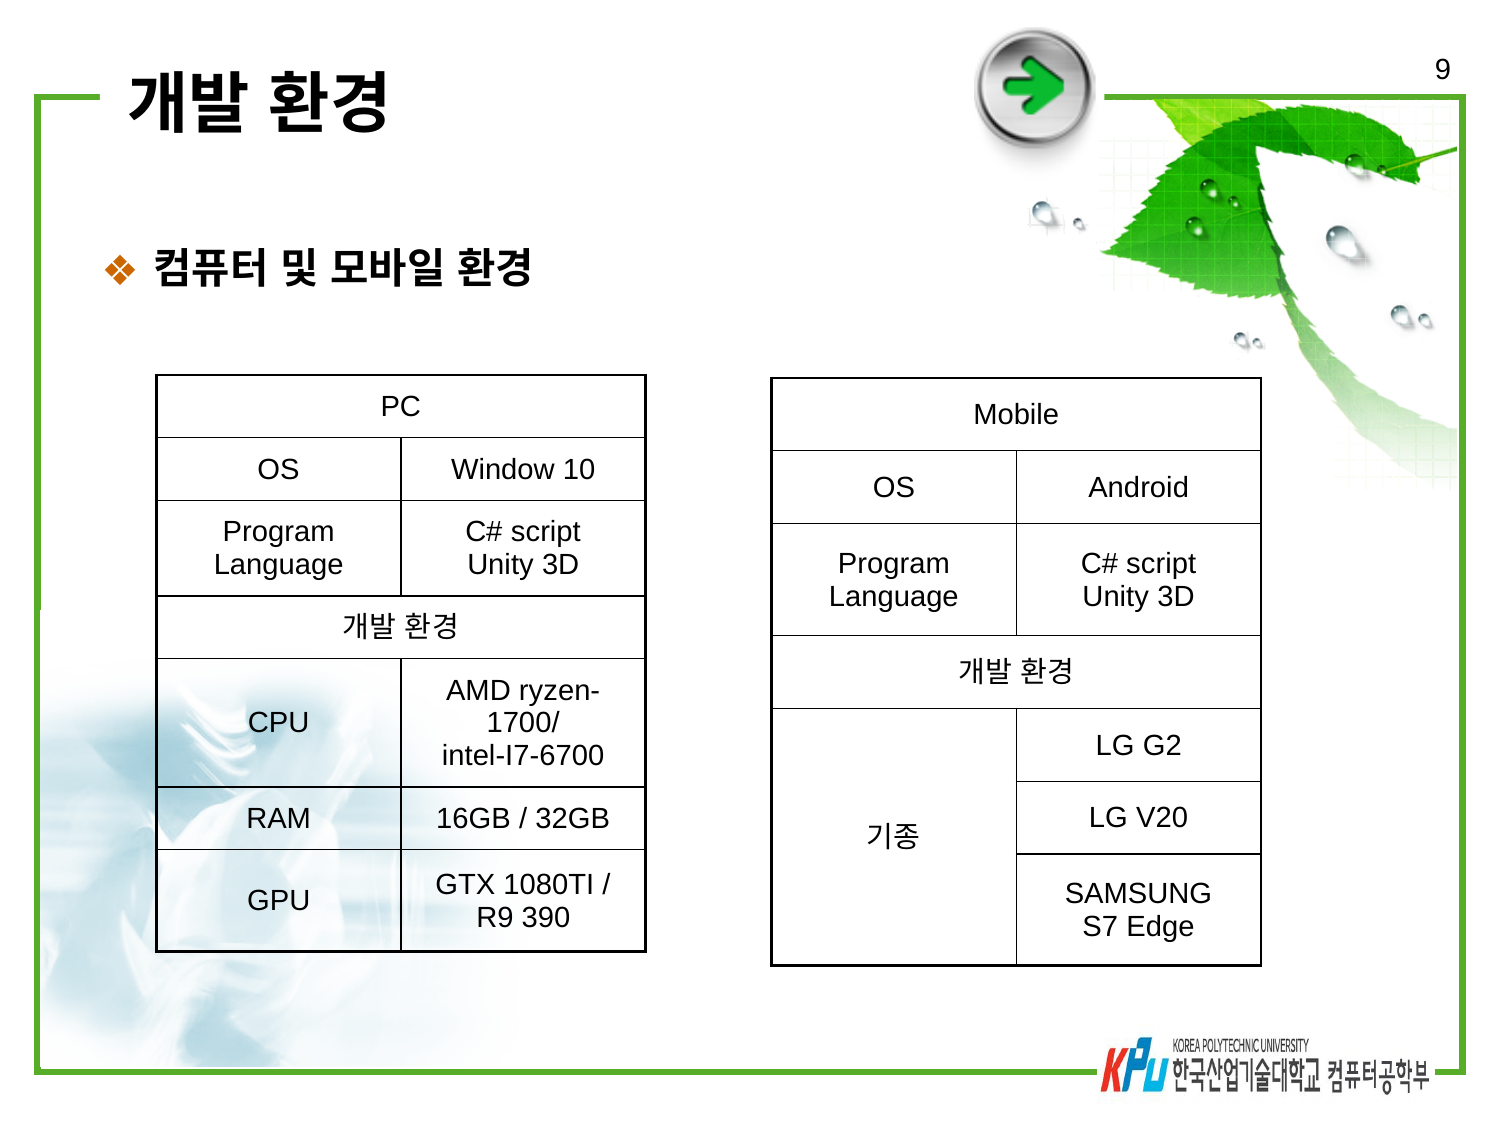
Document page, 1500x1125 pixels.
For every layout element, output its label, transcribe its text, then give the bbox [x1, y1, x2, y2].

table_cell GTX 1080TI / R9 390 [402, 850, 644, 950]
text_box 9 [1116, 42, 1467, 83]
table_cell GPU [158, 850, 400, 950]
table_header Mobile [773, 379, 1260, 450]
table_cell 개발 환경 [773, 636, 1260, 708]
table_cell Android [1017, 451, 1260, 523]
table_cell C# script Unity 3D [402, 501, 644, 595]
table_cell RAM [158, 788, 400, 849]
table_cell C# script Unity 3D [1017, 524, 1260, 635]
table_cell SAMSUNG S7 Edge [1017, 855, 1260, 964]
table_cell 기종 [773, 709, 1016, 964]
title 개발 환경 [112, 54, 875, 147]
table_cell LG G2 [1017, 709, 1260, 781]
picture [974, 27, 1457, 518]
list 컴퓨터 및 모바일 환경 [82, 234, 1432, 1009]
table_cell LG V20 [1017, 782, 1260, 853]
table_cell OS [773, 451, 1016, 523]
table_cell AMD ryzen-1700/ intel-I7-6700 [402, 659, 644, 786]
table_cell OS [158, 438, 400, 500]
table_cell Window 10 [402, 438, 644, 500]
table_cell 16GB / 32GB [402, 788, 644, 849]
table_cell CPU [158, 659, 400, 786]
table_cell Program Language [773, 524, 1016, 635]
table_cell 개발 환경 [158, 597, 644, 658]
table_header PC [158, 376, 644, 437]
picture [1097, 1024, 1435, 1106]
table_cell Program Language [158, 501, 400, 595]
picture [40, 610, 554, 1067]
